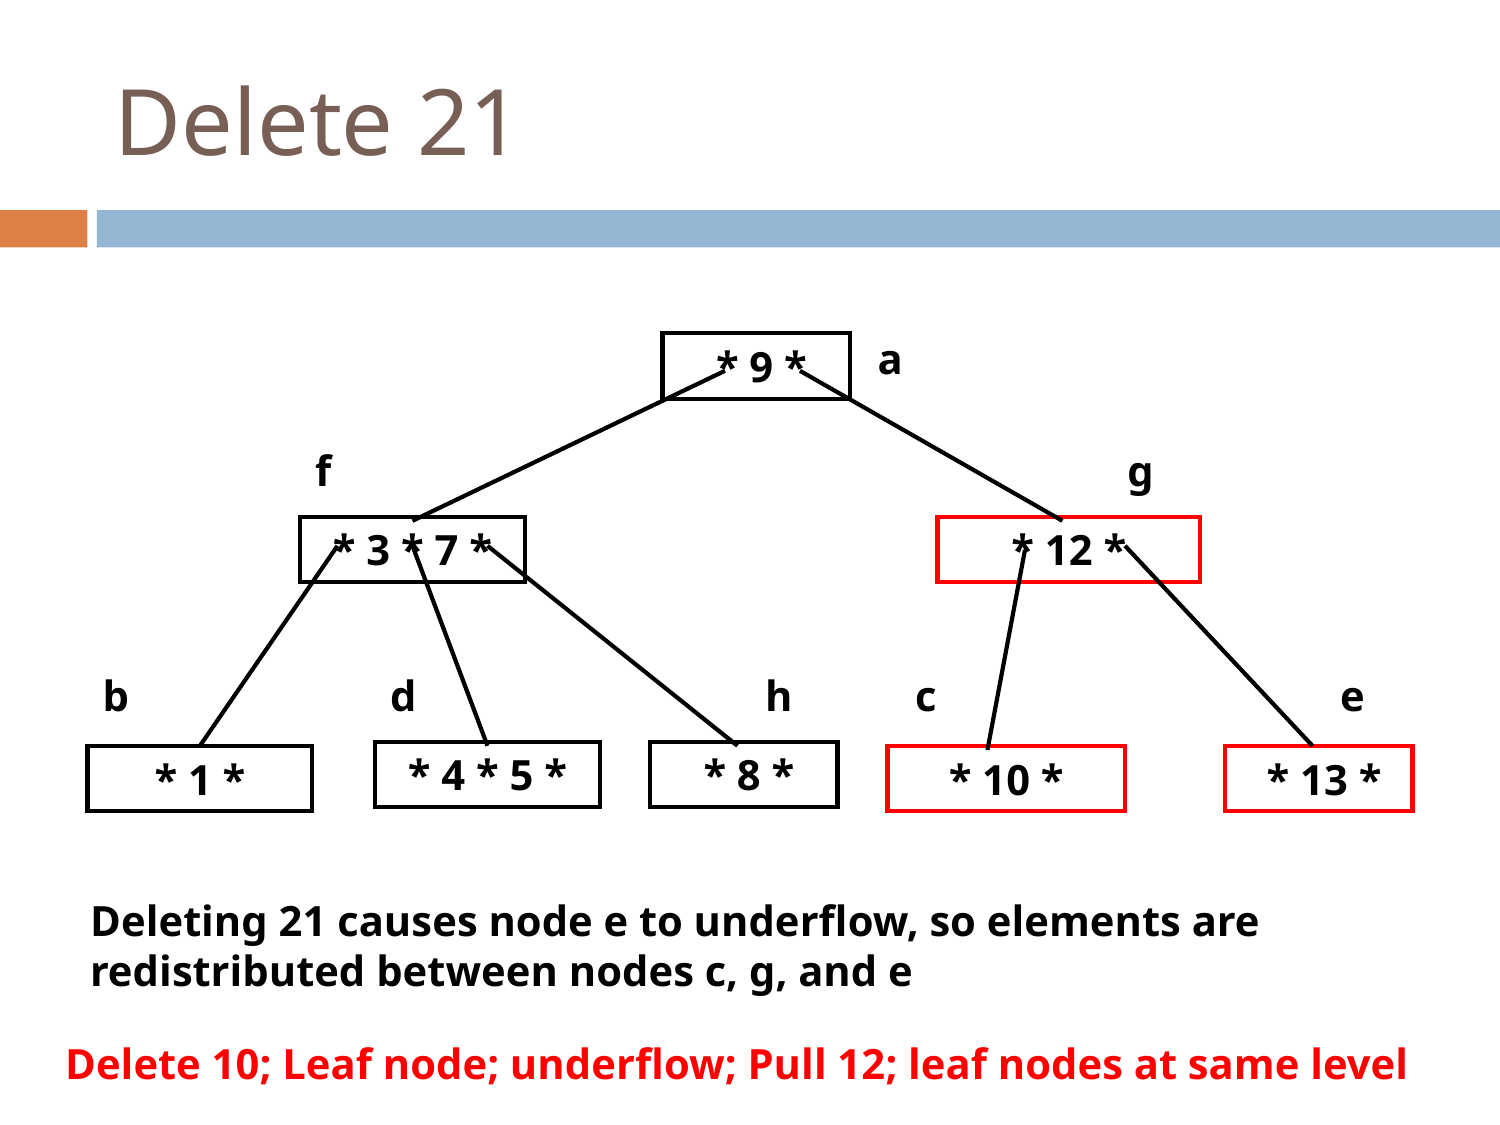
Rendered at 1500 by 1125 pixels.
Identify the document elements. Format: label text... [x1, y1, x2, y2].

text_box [987, 549, 1026, 751]
text_box h [749, 662, 825, 729]
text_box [412, 545, 486, 747]
text_box * 9 * [662, 333, 850, 399]
text_box f [299, 437, 375, 504]
text_box * 4 * 5 * [374, 741, 600, 808]
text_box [1124, 545, 1313, 747]
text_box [799, 370, 1063, 521]
title Delete 21 [99, 37, 1438, 200]
text_box g [1112, 437, 1188, 504]
text_box b [87, 662, 163, 729]
text_box c [899, 662, 975, 729]
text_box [487, 545, 738, 747]
text_box d [374, 662, 407, 729]
text_box * 12 * [937, 516, 1200, 583]
text_box * 1 * [87, 745, 313, 812]
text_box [199, 545, 338, 747]
text_box Deleting 21 causes node e to underflow, so elements are redistributed between nodes c, g, and e [74, 887, 1425, 1004]
text_box * 8 * [650, 741, 838, 808]
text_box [412, 370, 726, 521]
text_box * 3 * 7 * [299, 516, 525, 583]
text_box Delete 10; Leaf node; underflow; Pull 12; leaf nodes at same level [50, 1024, 1438, 1100]
text_box * 13 * [1224, 745, 1413, 812]
text_box * 10 * [887, 745, 1125, 812]
text_box a [862, 324, 938, 369]
text_box e [1324, 662, 1400, 729]
